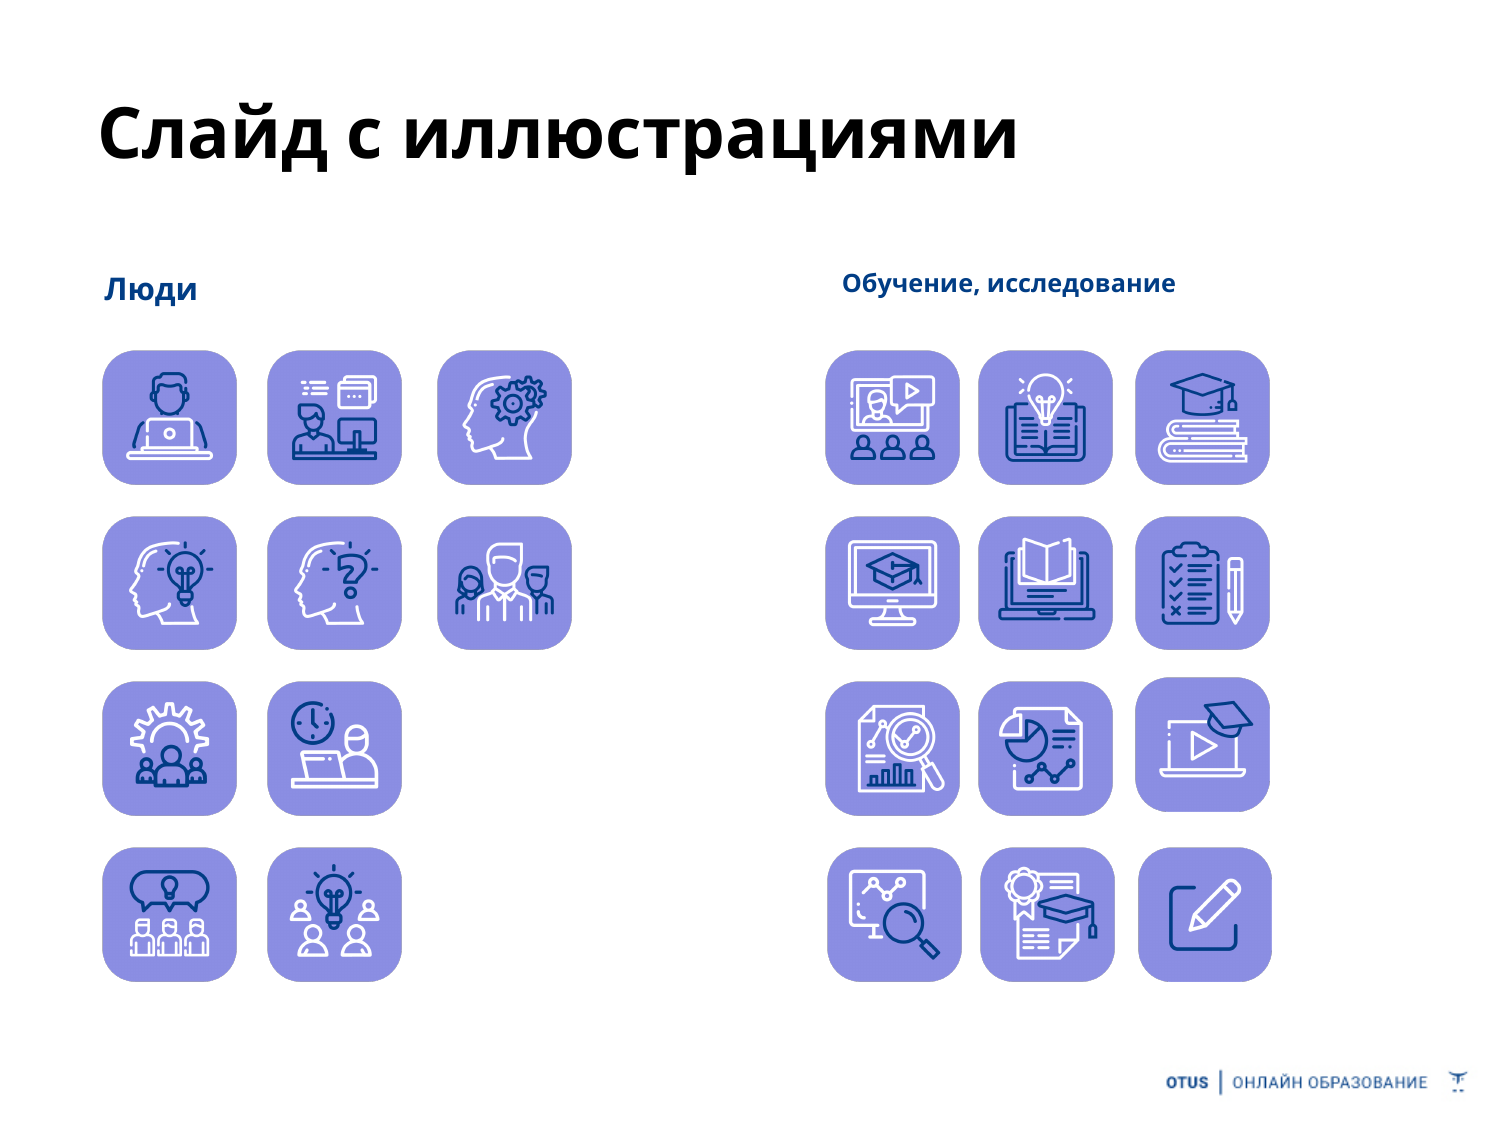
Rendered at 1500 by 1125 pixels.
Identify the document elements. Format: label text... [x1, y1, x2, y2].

subtitle Обучение, исследование [826, 246, 1252, 337]
title Слайд с иллюстрациями [82, 72, 1480, 257]
subtitle Люди [89, 246, 349, 337]
picture [0, 0, 1500, 1125]
